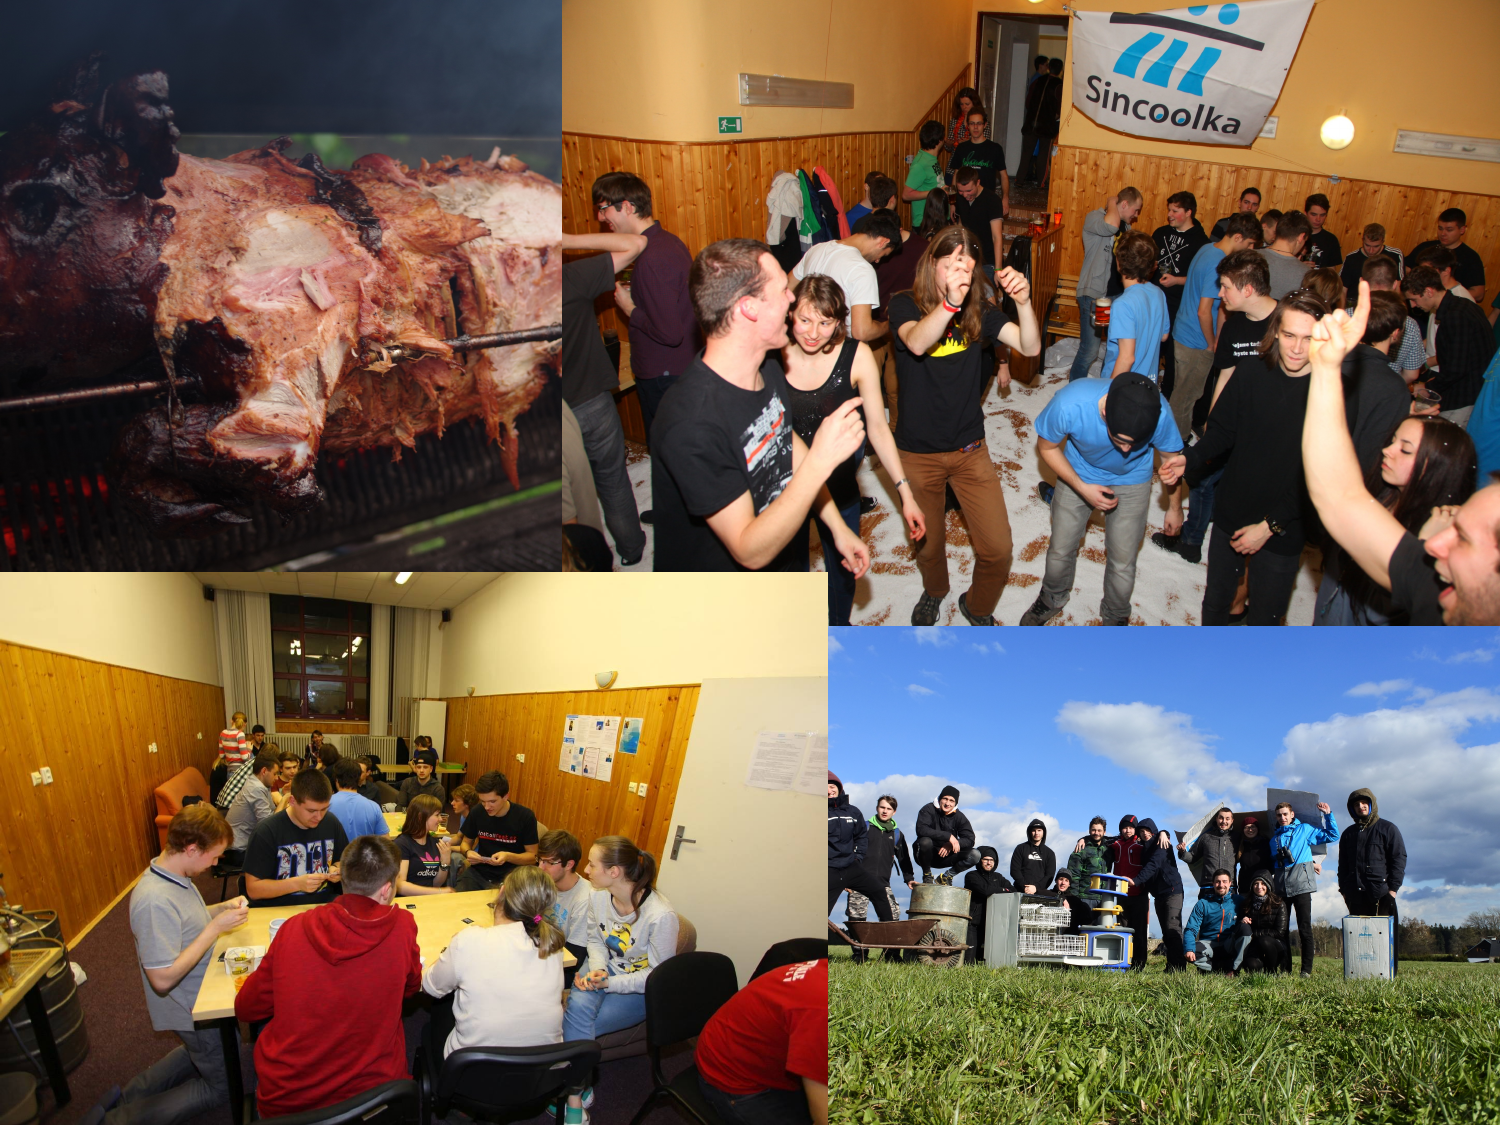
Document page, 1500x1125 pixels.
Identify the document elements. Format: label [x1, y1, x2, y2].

list [0, 572, 828, 1125]
picture [0, 0, 1500, 1125]
